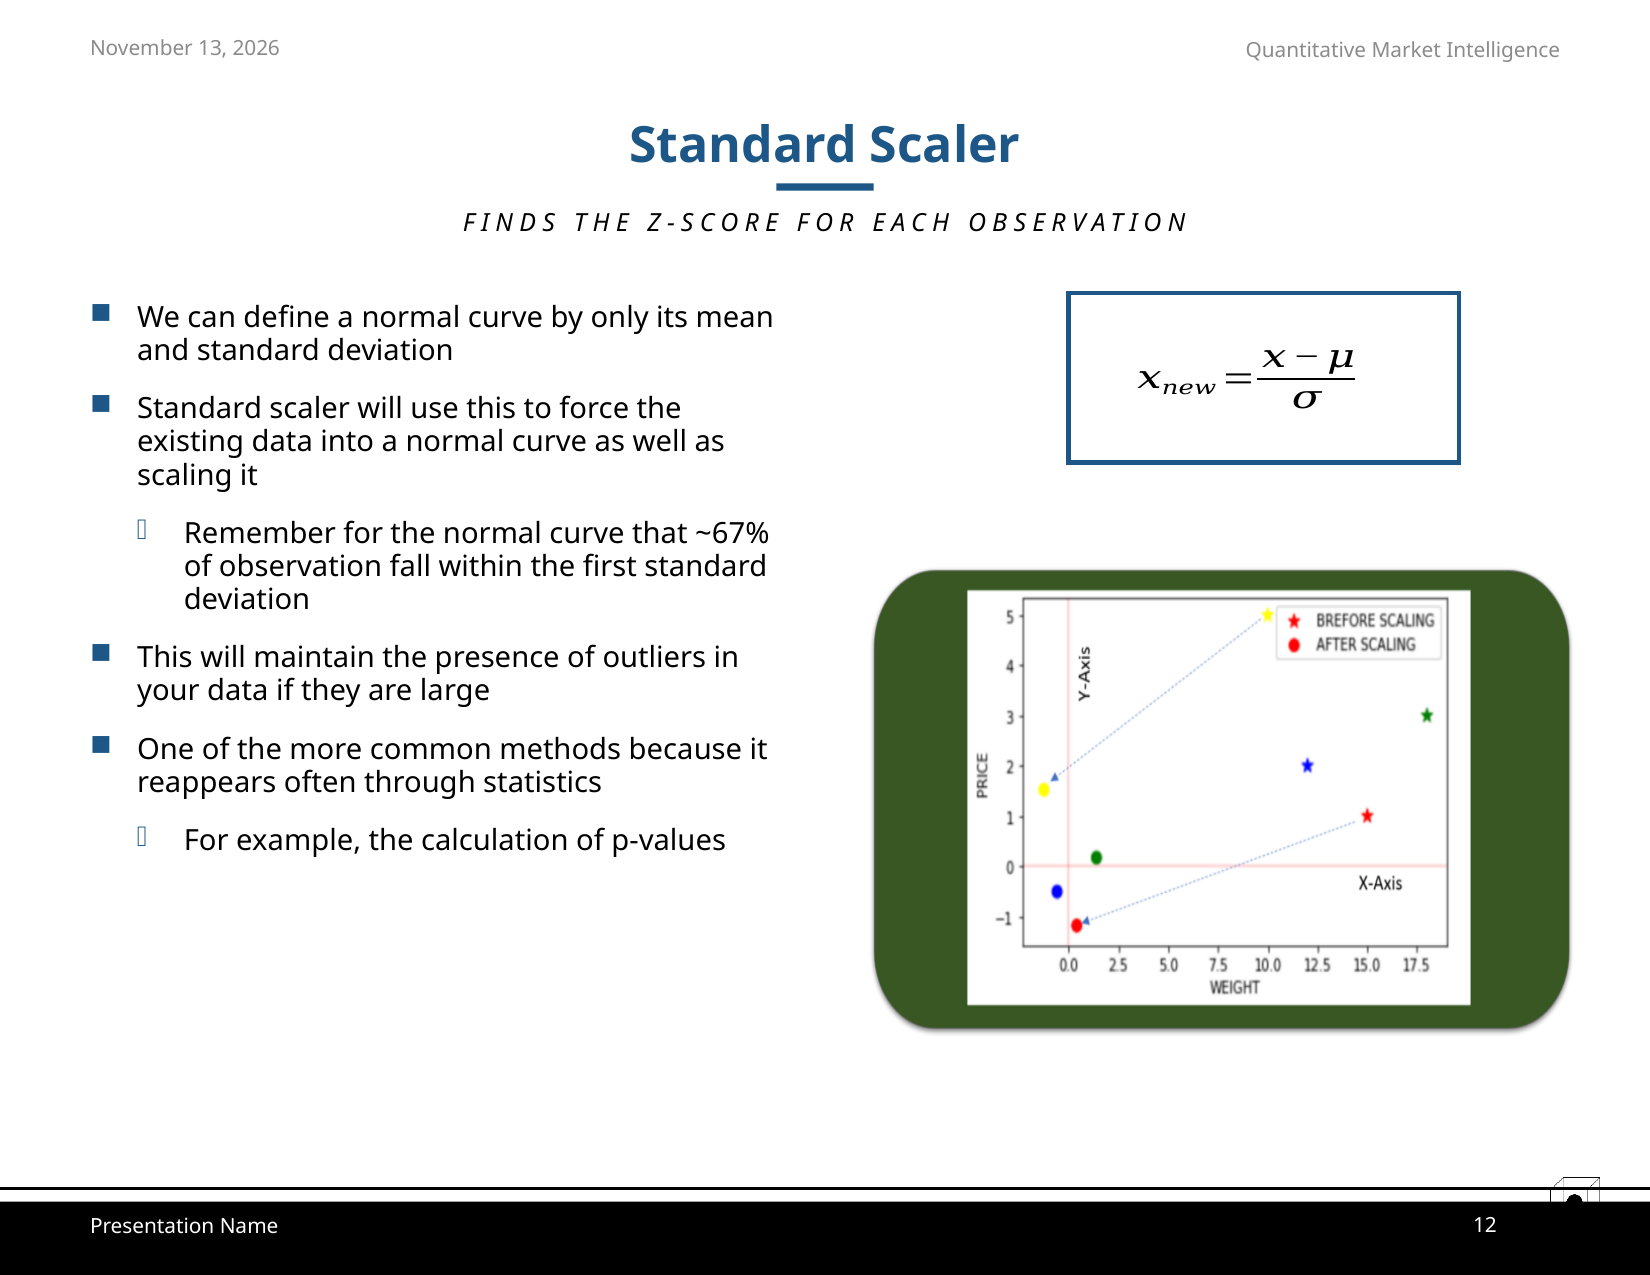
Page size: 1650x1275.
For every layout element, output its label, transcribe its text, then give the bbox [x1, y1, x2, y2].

title Standard Scaler [75, 103, 1575, 190]
picture [868, 565, 1575, 1038]
slide_number 12 [1140, 1209, 1512, 1242]
picture [1525, 1152, 1625, 1251]
list FINDS THE Z-SCORE FOR EACH OBSERVATION [75, 190, 1575, 257]
list We can define a normal curve by only its mean and standard deviation Standard scaler will use this to force the existing data into a normal curve as well as scaling it Remember for the normal curve that ~67% of observation fall within the first standard deviation This will maintain the presence of outliers in your data if they are large One of the more common methods because it reappears often through statistics For example, the calculation of p-values [75, 293, 801, 1066]
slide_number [75, 26, 447, 71]
text_box [1068, 292, 1460, 463]
